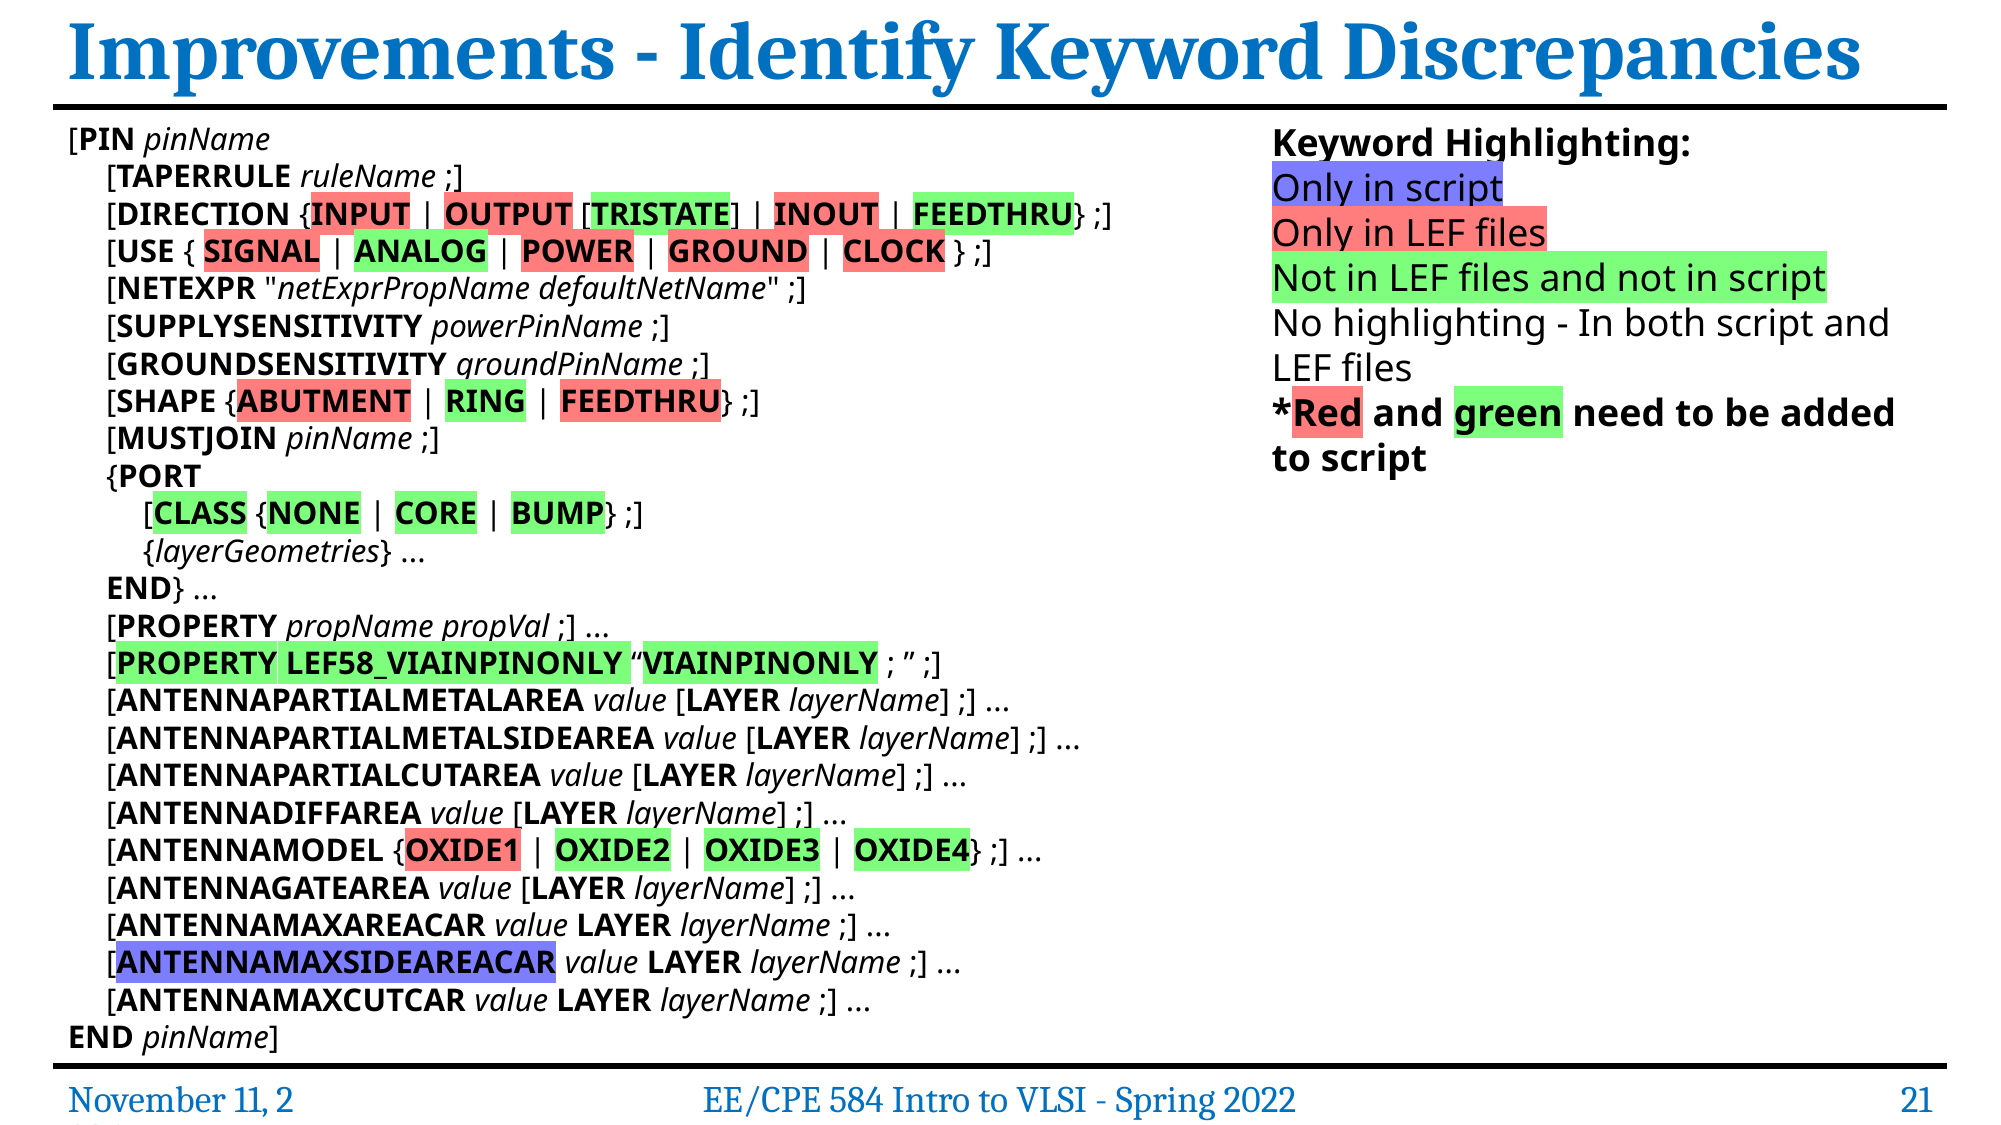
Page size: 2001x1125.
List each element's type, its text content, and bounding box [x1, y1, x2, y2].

list Improvements - Identify Keyword Discrepancies [53, 0, 1947, 111]
text_box [PIN pinName [TAPERRULE ruleName ;] [DIRECTION {INPUT | OUTPUT [TRISTATE] | INOUT | FEEDTHRU} ;] [USE { SIGNAL | ANALOG | POWER | GROUND | CLOCK } ;] [NETEXPR "netExprPropName defaultNetName" ;] [SUPPLYSENSITIVITY powerPinName ;] [GROUNDSENSITIVITY groundPinName ;] [SHAPE {ABUTMENT | RING | FEEDTHRU} ;] [MUSTJOIN pinName ;] {PORT [CLASS {NONE | CORE | BUMP} ;] {layerGeometries} ... END} ... [PROPERTY propName propVal ;] ... [PROPERTY LEF58_VIAINPINONLY “VIAINPINONLY ; ” ;] [ANTENNAPARTIALMETALAREA value [LAYER layerName] ;] ... [ANTENNAPARTIALMETALSIDEAREA value [LAYER layerName] ;] ... [ANTENNAPARTIALCUTAREA value [LAYER layerName] ;] ... [ANTENNADIFFAREA value [LAYER layerName] ;] ... [ANTENNAMODEL {OXIDE1 | OXIDE2 | OXIDE3 | OXIDE4} ;] ... [ANTENNAGATEAREA value [LAYER layerName] ;] ... [ANTENNAMAXAREACAR value LAYER layerName ;] ... [ANTENNAMAXSIDEAREACAR value LAYER layerName ;] ... [ANTENNAMAXCUTCAR value LAYER layerName ;] ... END pinName] [53, 111, 1791, 1062]
text_box Keyword Highlighting: Only in script Only in LEF files Not in LEF files and not in script No highlighting - In both script and LEF files *Red and green need to be added to script [1256, 111, 1947, 487]
